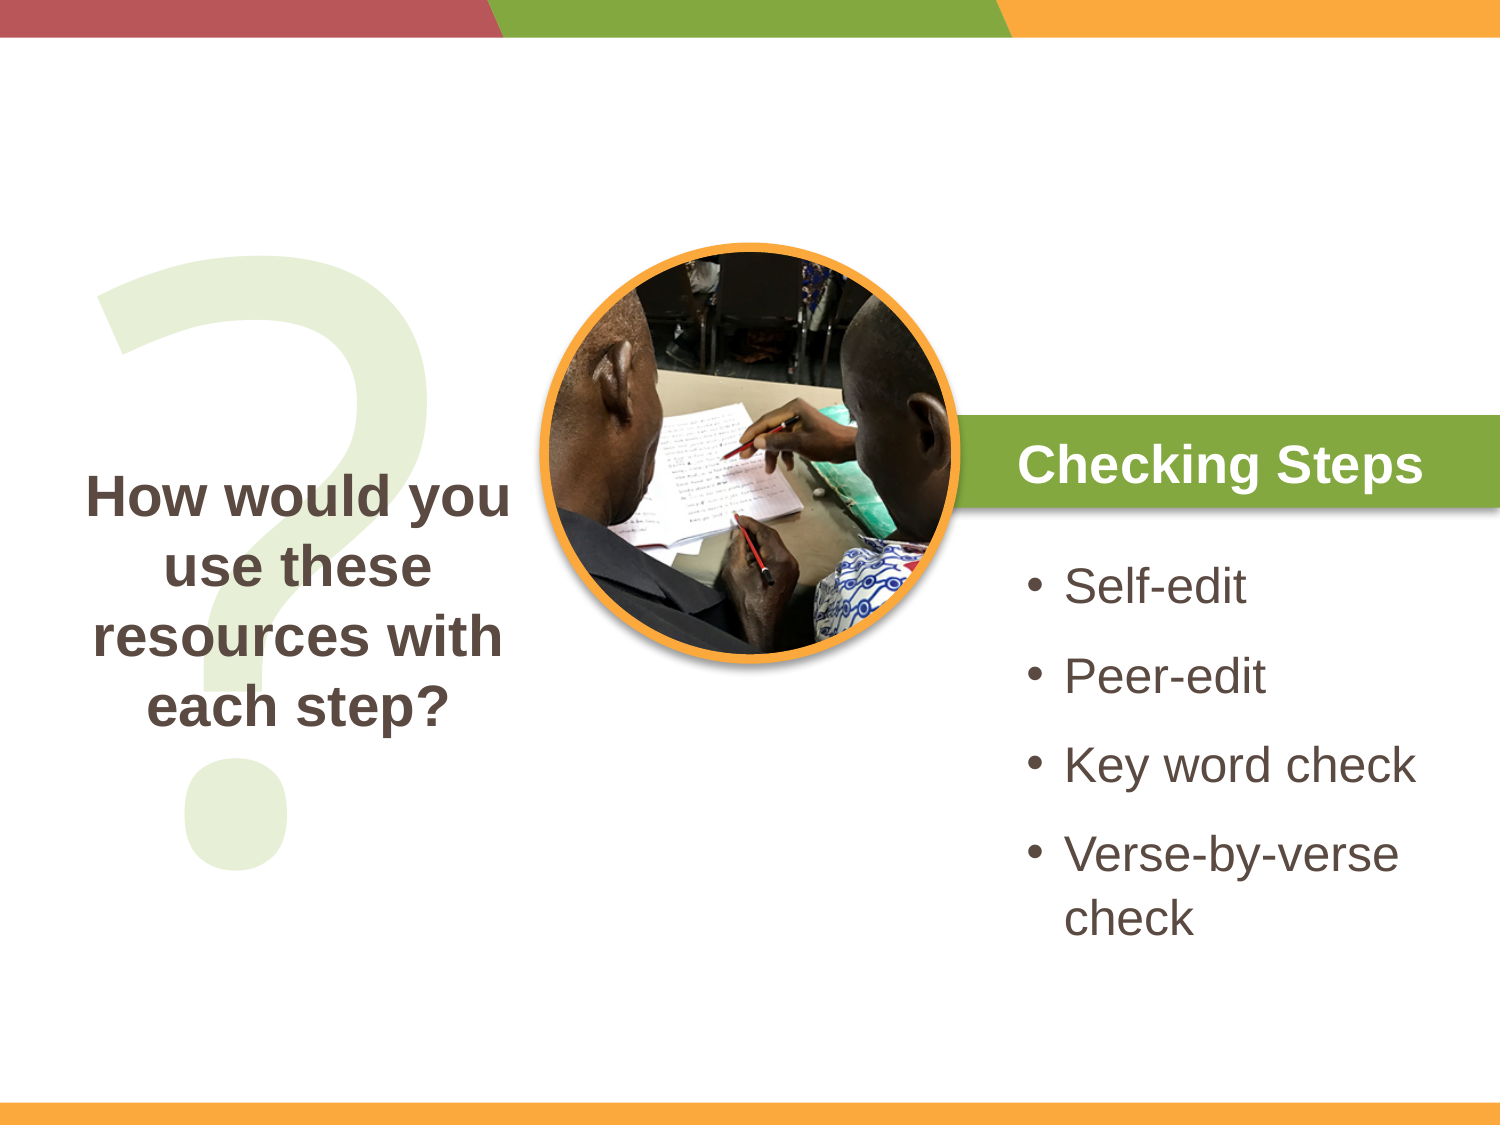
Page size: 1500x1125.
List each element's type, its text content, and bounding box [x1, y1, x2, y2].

text_box [960, 415, 1500, 508]
text_box How would you use these resources with each step? [26, 451, 571, 746]
text_box Checking Steps [988, 421, 1454, 502]
picture [544, 247, 956, 659]
text_box ? [72, 746, 465, 1034]
text_box Self-edit Peer-edit Key word check Verse-by-verse check [988, 542, 1455, 954]
text_box ? [72, 18, 465, 451]
